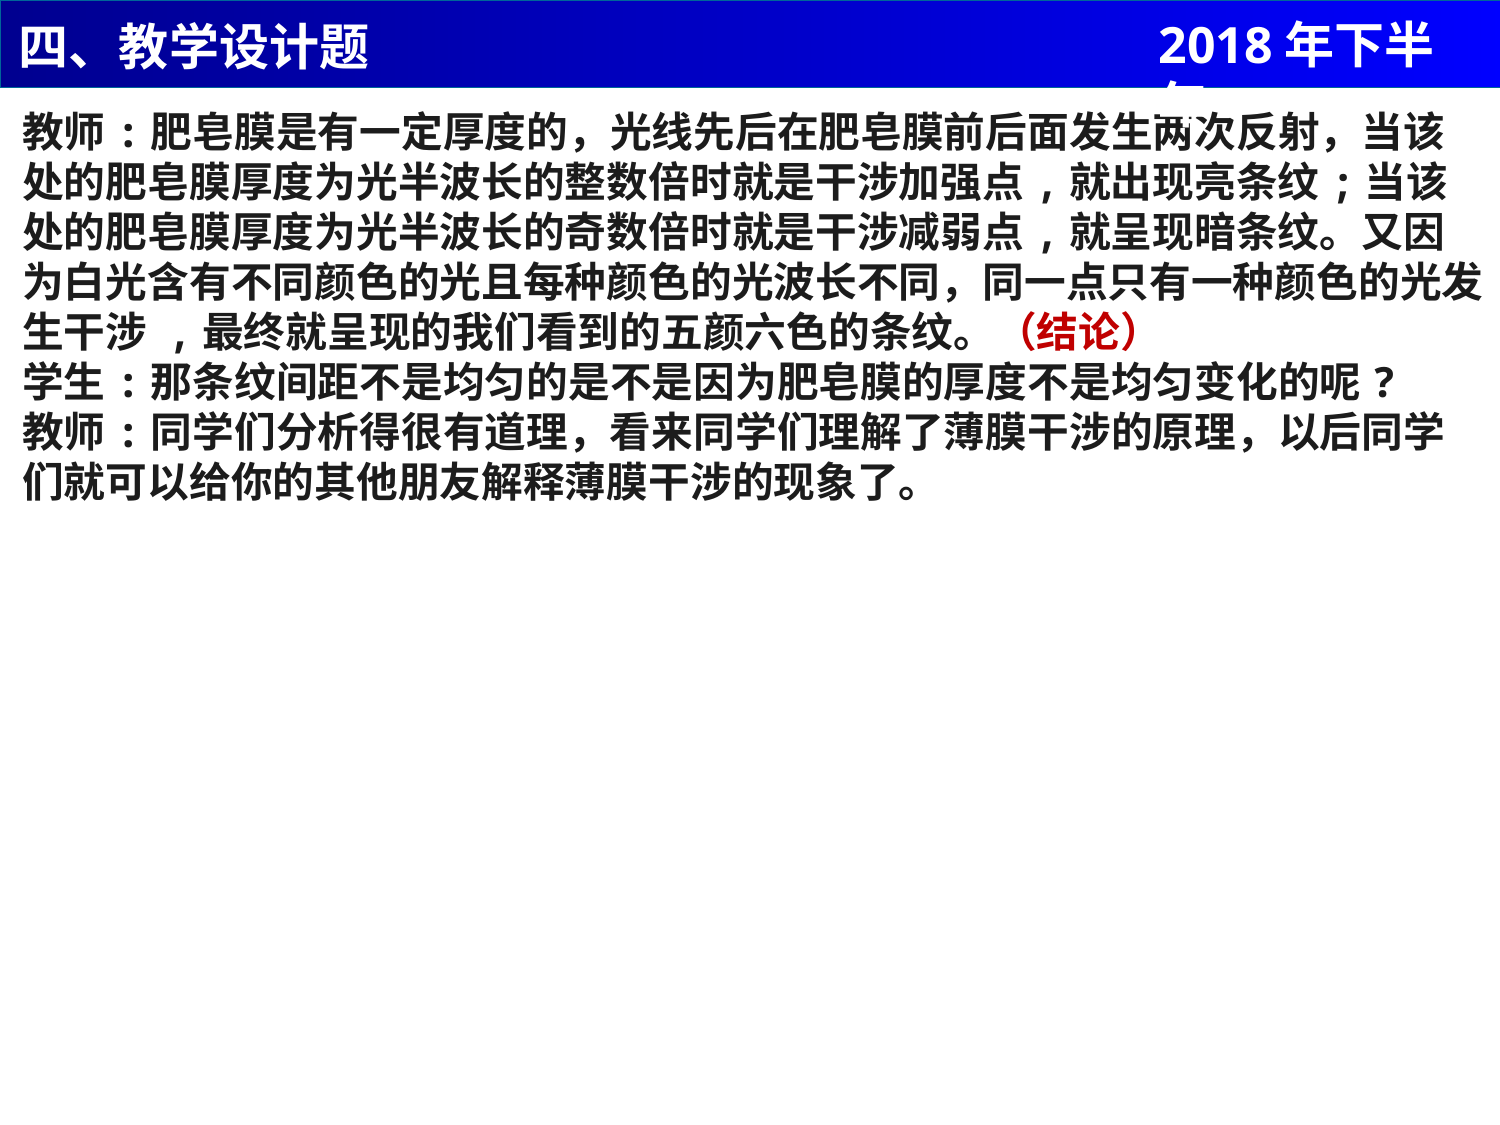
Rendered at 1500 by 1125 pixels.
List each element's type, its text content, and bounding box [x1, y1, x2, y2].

text_box 2018年下半年 [1144, 6, 1483, 142]
text_box 四、教学设计题 [4, 8, 399, 83]
text_box 教师:肥皂膜是有一定厚度的，光线先后在肥皂膜前后面发生两次反射，当该处的肥皂膜厚度为光半波长的整数倍时就是干涉加强点,就出现亮条纹;当该处的肥皂膜厚度为光半波长的奇数倍时就是干涉减弱点,就呈现暗条纹。又因为白光含有不同颜色的光且每种颜色的光波长不同，同一点只有一种颜色的光发生干涉 ,最终就呈现的我们看到的五颜六色的条纹。（结论） 学生:那条纹间距不是均匀的是不是因为肥皂膜的厚度不是均匀变化的呢? 教师:同学们分析得很有道理，看来同学们理解了薄膜干涉的原理，以后同学们就可以给你的其他朋友解释薄膜干涉的现象了。 [7, 98, 1500, 514]
text_box [0, 0, 1500, 88]
